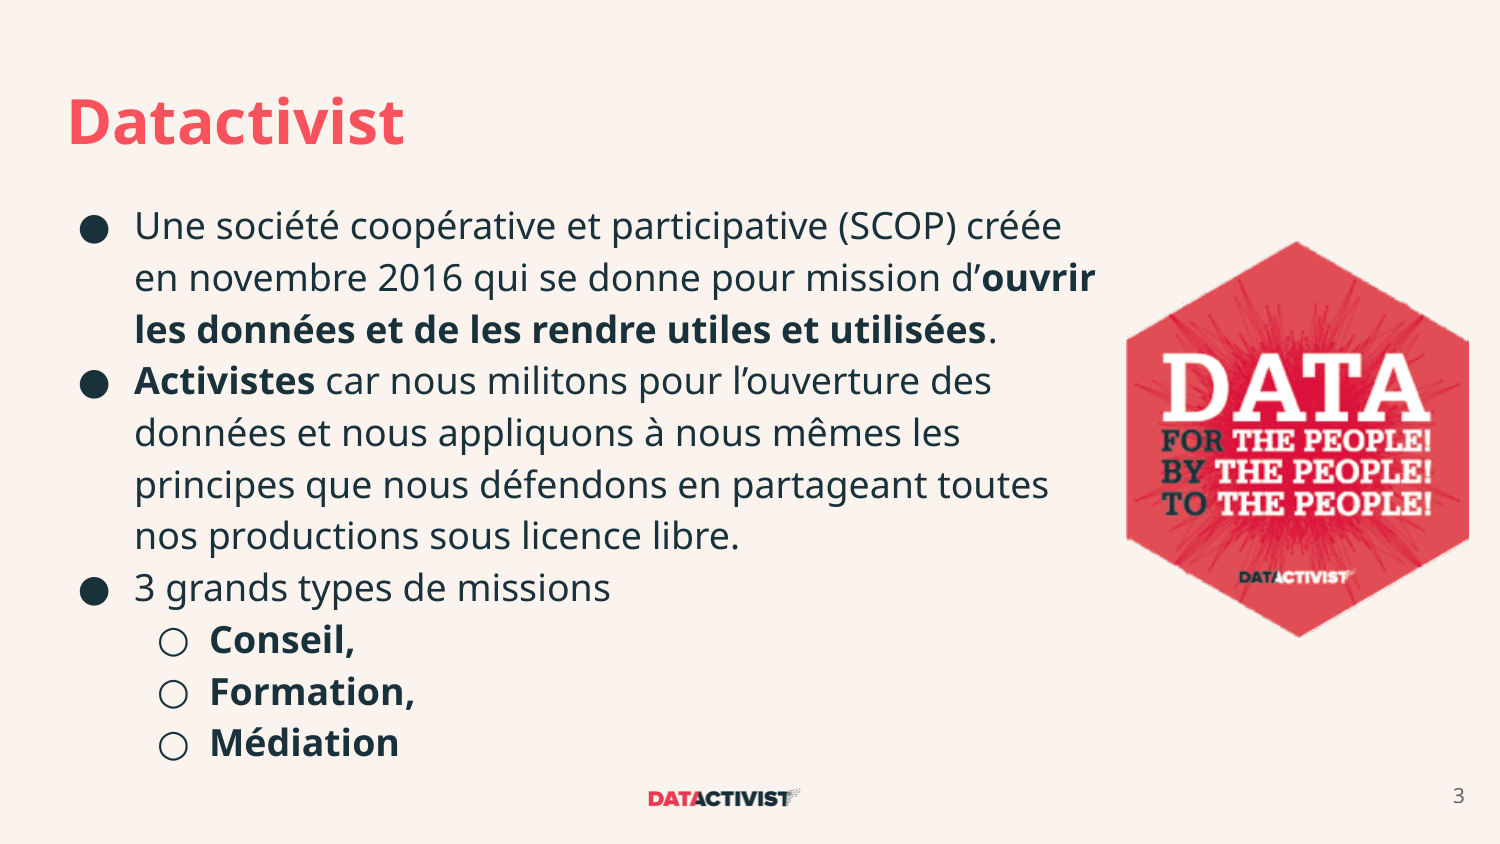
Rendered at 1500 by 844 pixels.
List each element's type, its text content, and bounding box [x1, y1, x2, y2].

slide_number 3 [1389, 764, 1480, 830]
text_box Une société coopérative et participative (SCOP) créée en novembre 2016 qui se donne pour mission d’ouvrir les données et de les rendre utiles et utilisées. Activistes car nous militons pour l’ouverture des données et nous appliquons à nous mêmes les principes que nous défendons en partageant toutes nos productions sous licence libre. 3 grands types de missions Conseil, Formation, Médiation [44, 180, 1112, 844]
title Datactivist [51, 72, 1449, 167]
picture [1126, 241, 1469, 638]
